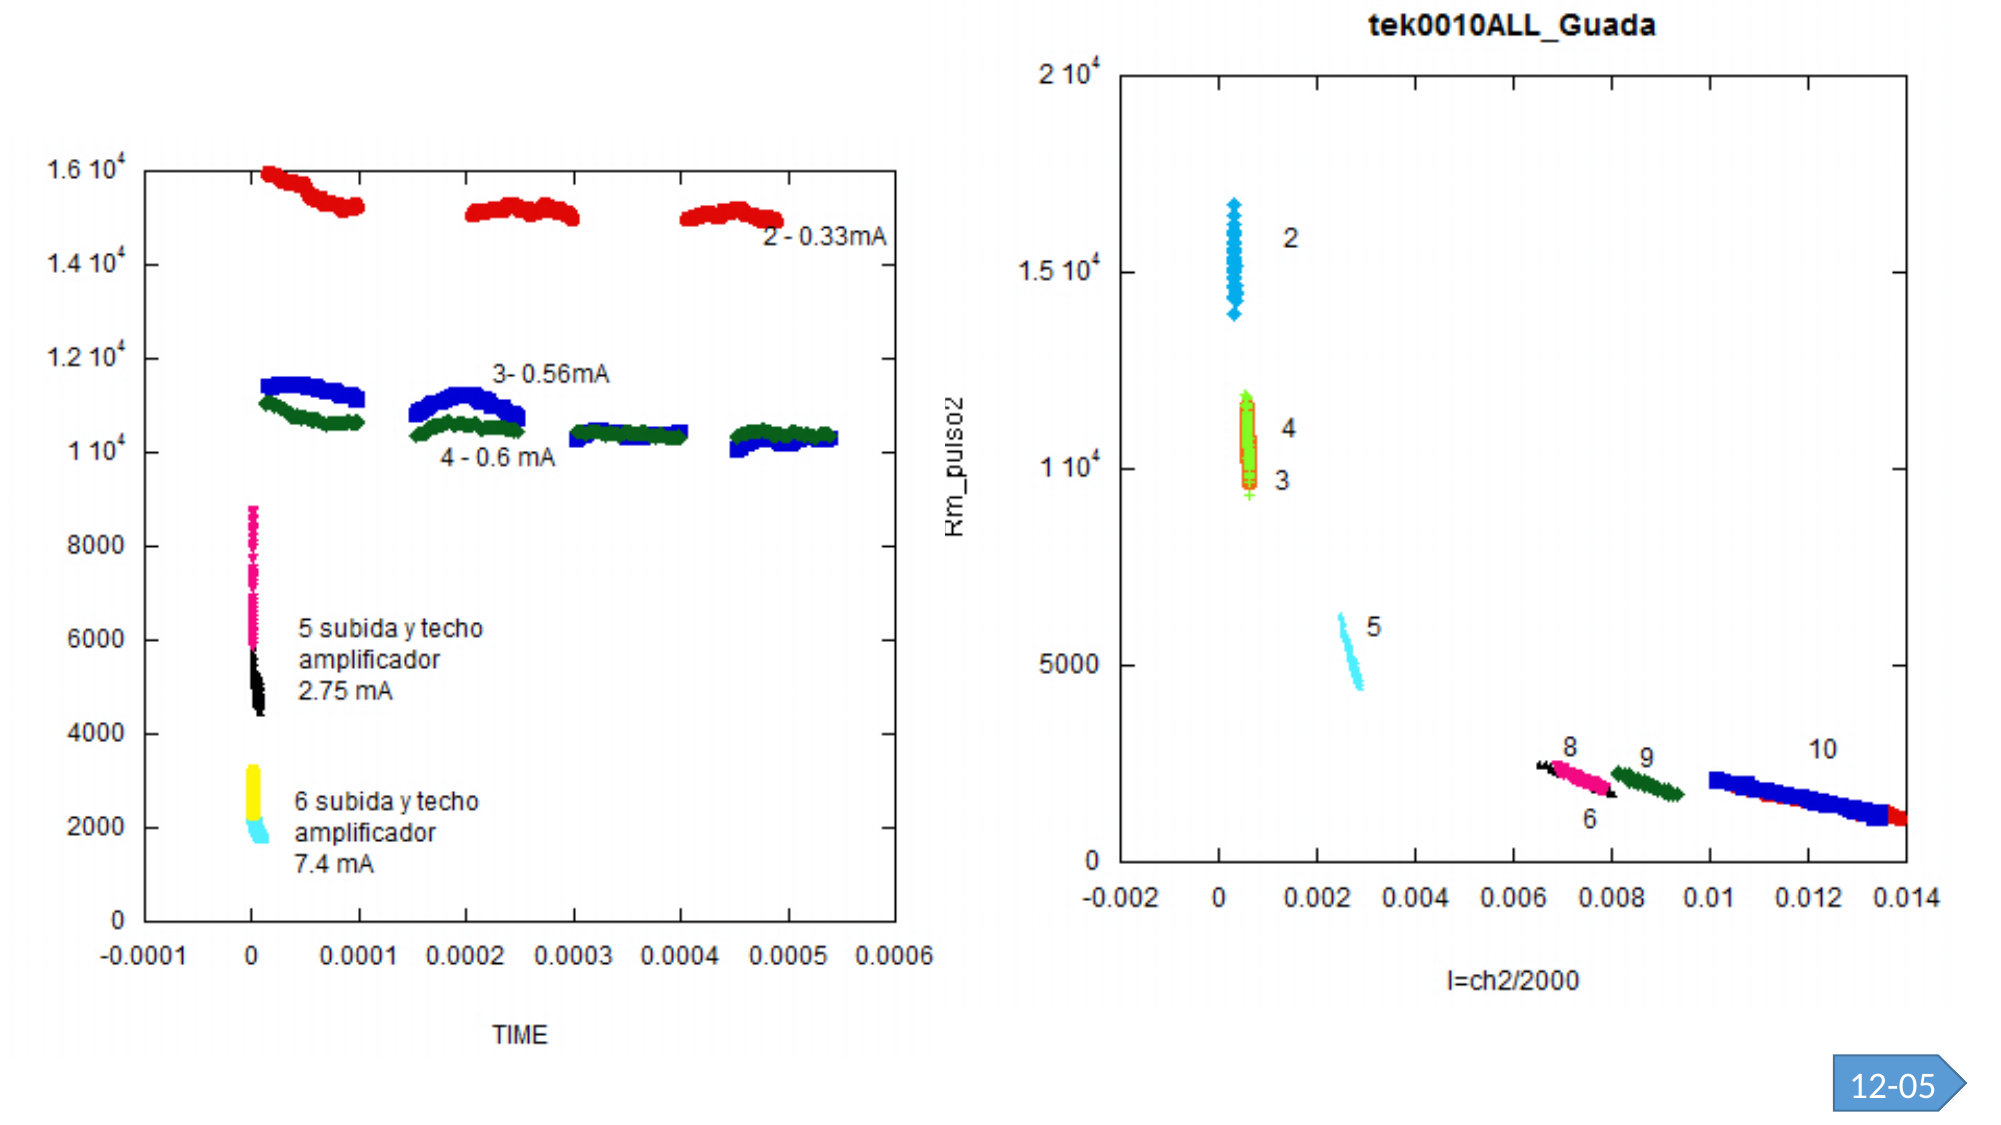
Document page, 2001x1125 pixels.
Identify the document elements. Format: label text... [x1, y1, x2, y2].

picture [0, 0, 1952, 1061]
text_box 12-05 [1832, 1054, 1968, 1112]
